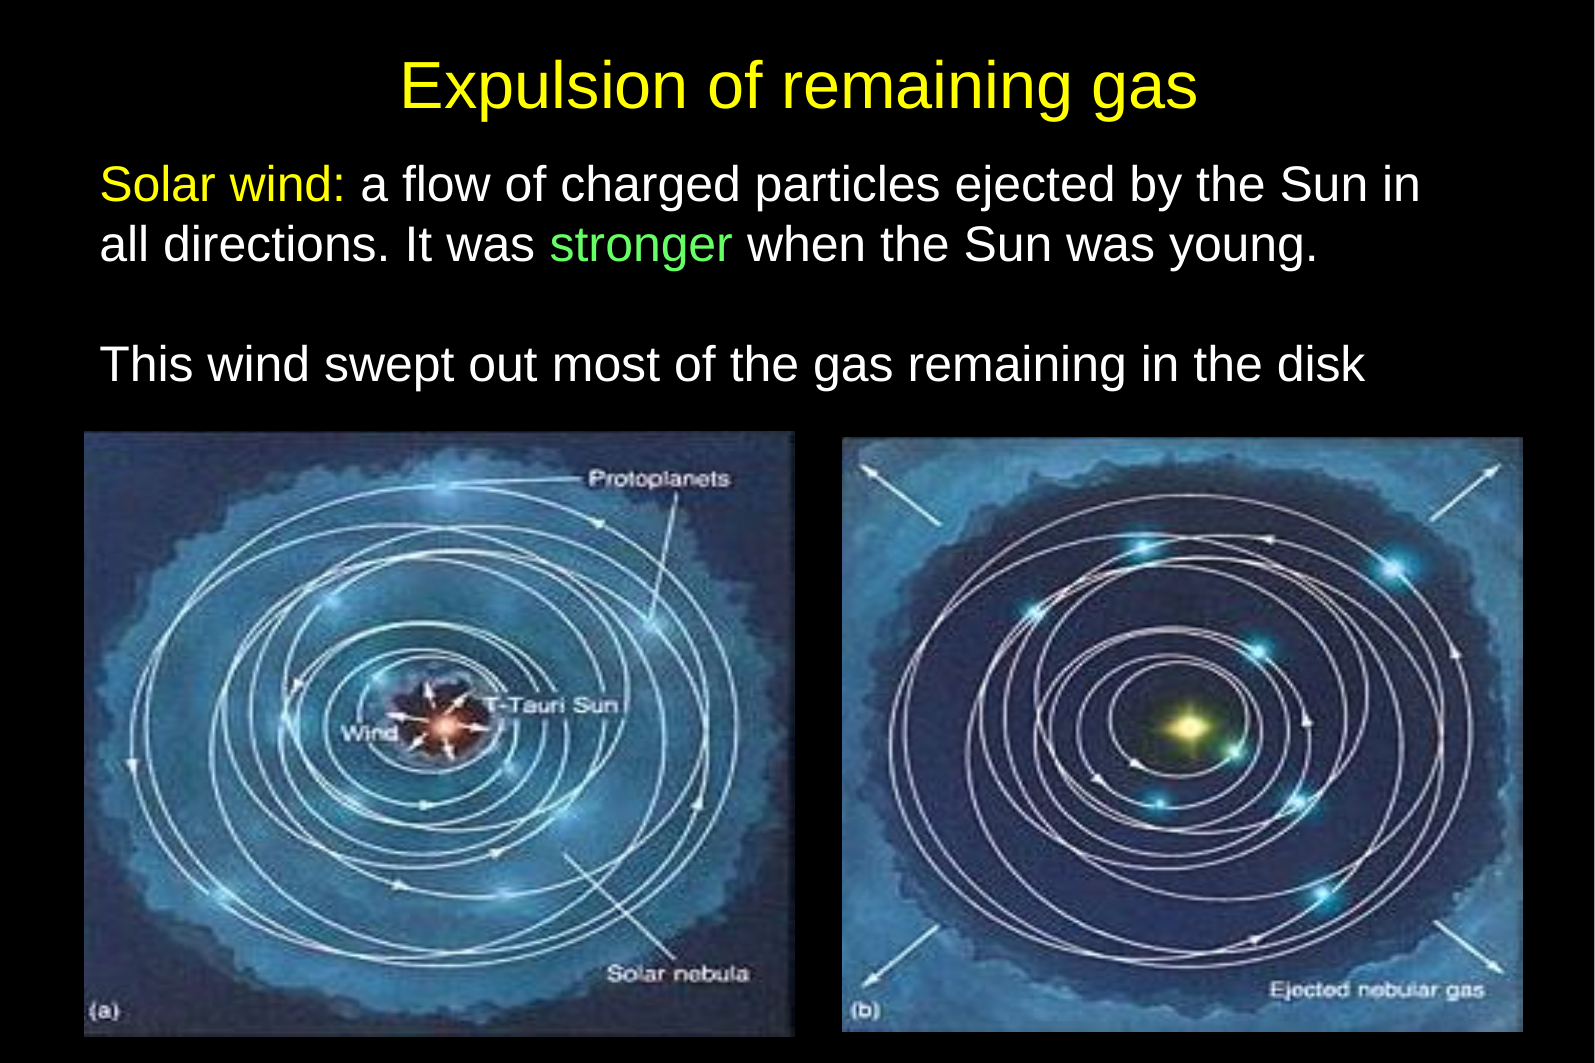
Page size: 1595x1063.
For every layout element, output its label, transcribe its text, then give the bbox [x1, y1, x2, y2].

title Expulsion of remaining gas [122, 0, 1478, 207]
picture [84, 431, 795, 1037]
picture [841, 437, 1523, 1032]
text_box Solar wind: a flow of charged particles ejected by the Sun in all directions. It was stronger when the Sun was young. This wind swept out most of the gas remaining in the disk [84, 143, 1494, 400]
